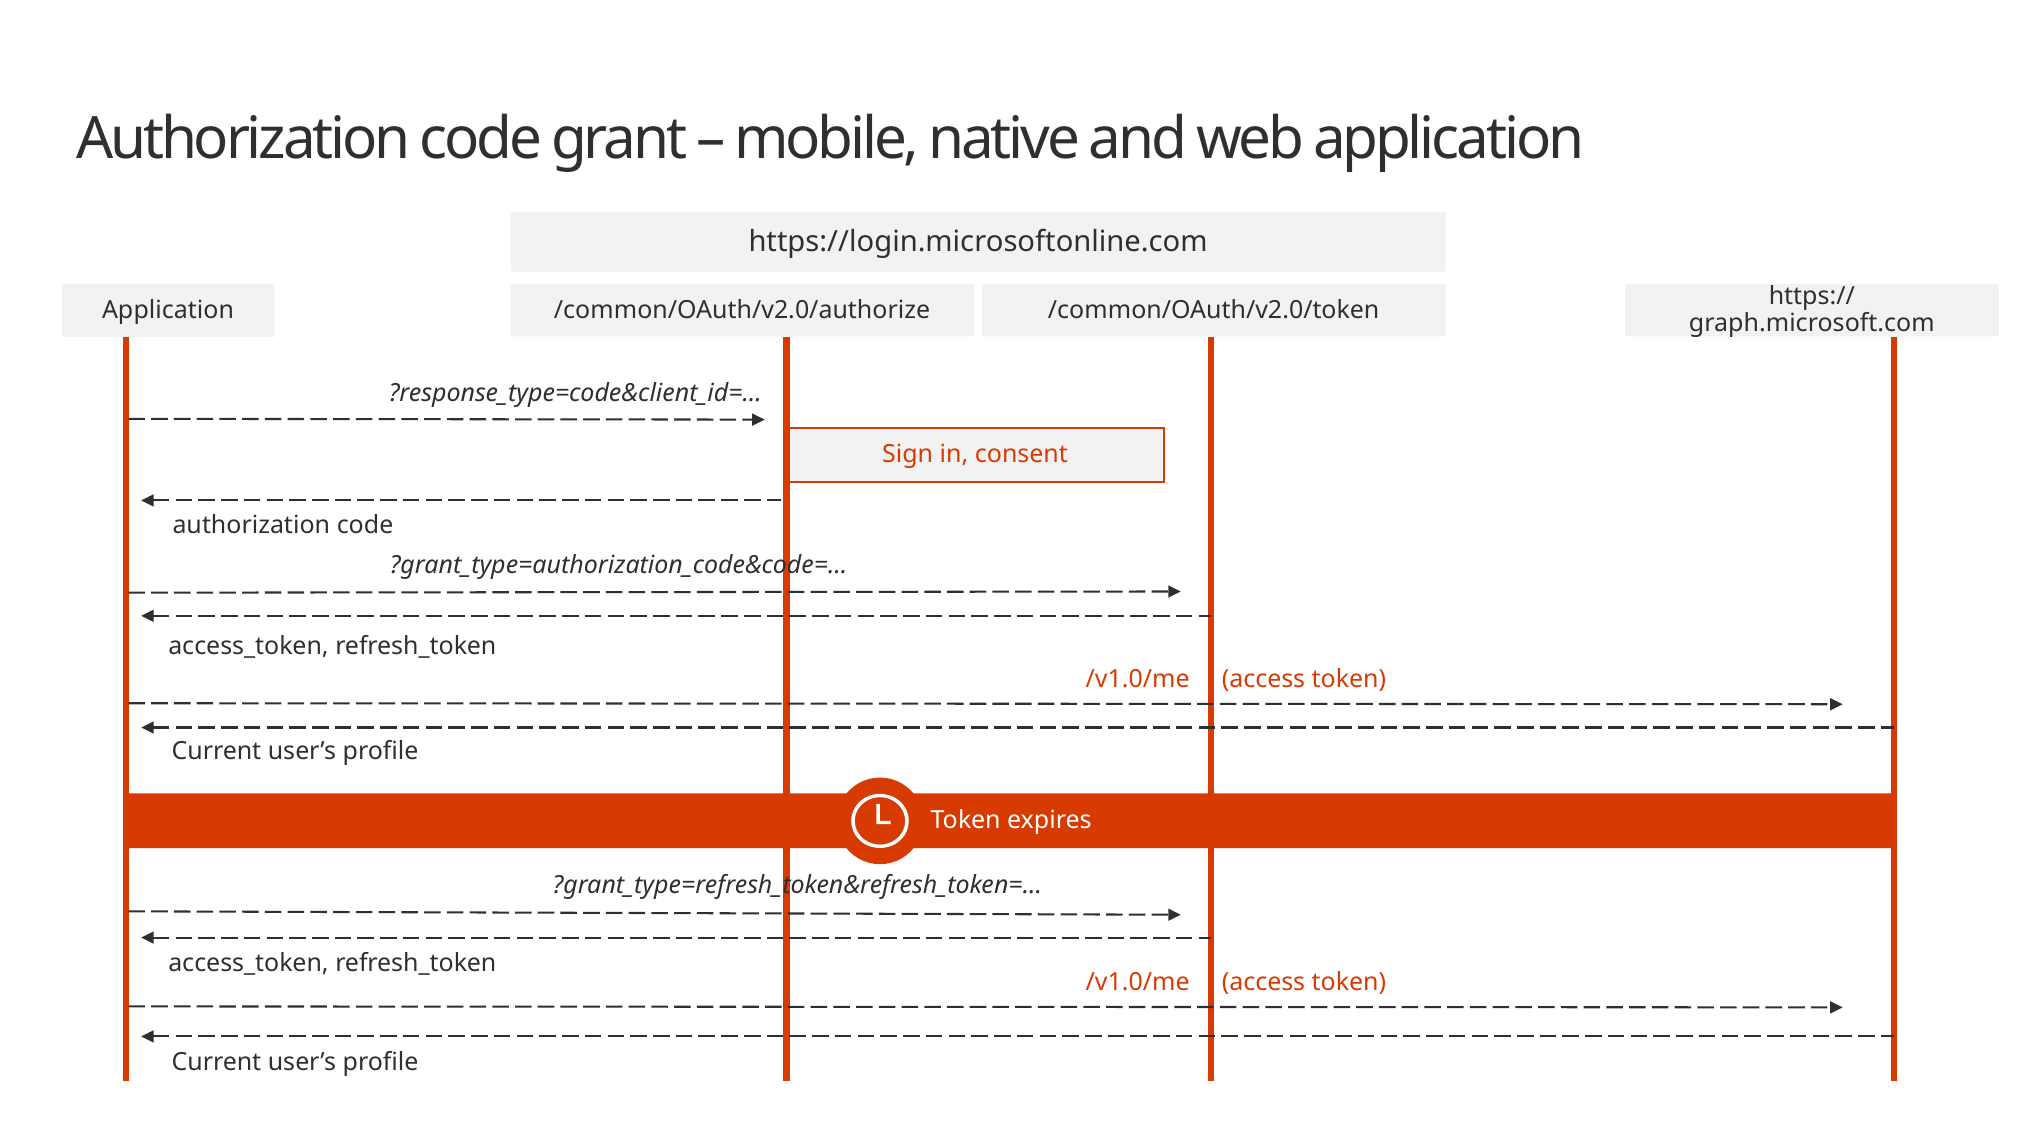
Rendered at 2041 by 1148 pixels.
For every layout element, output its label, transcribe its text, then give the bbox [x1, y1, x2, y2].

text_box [61, 212, 2000, 1092]
title Authorization code grant – mobile, native and web application [76, 103, 1969, 172]
